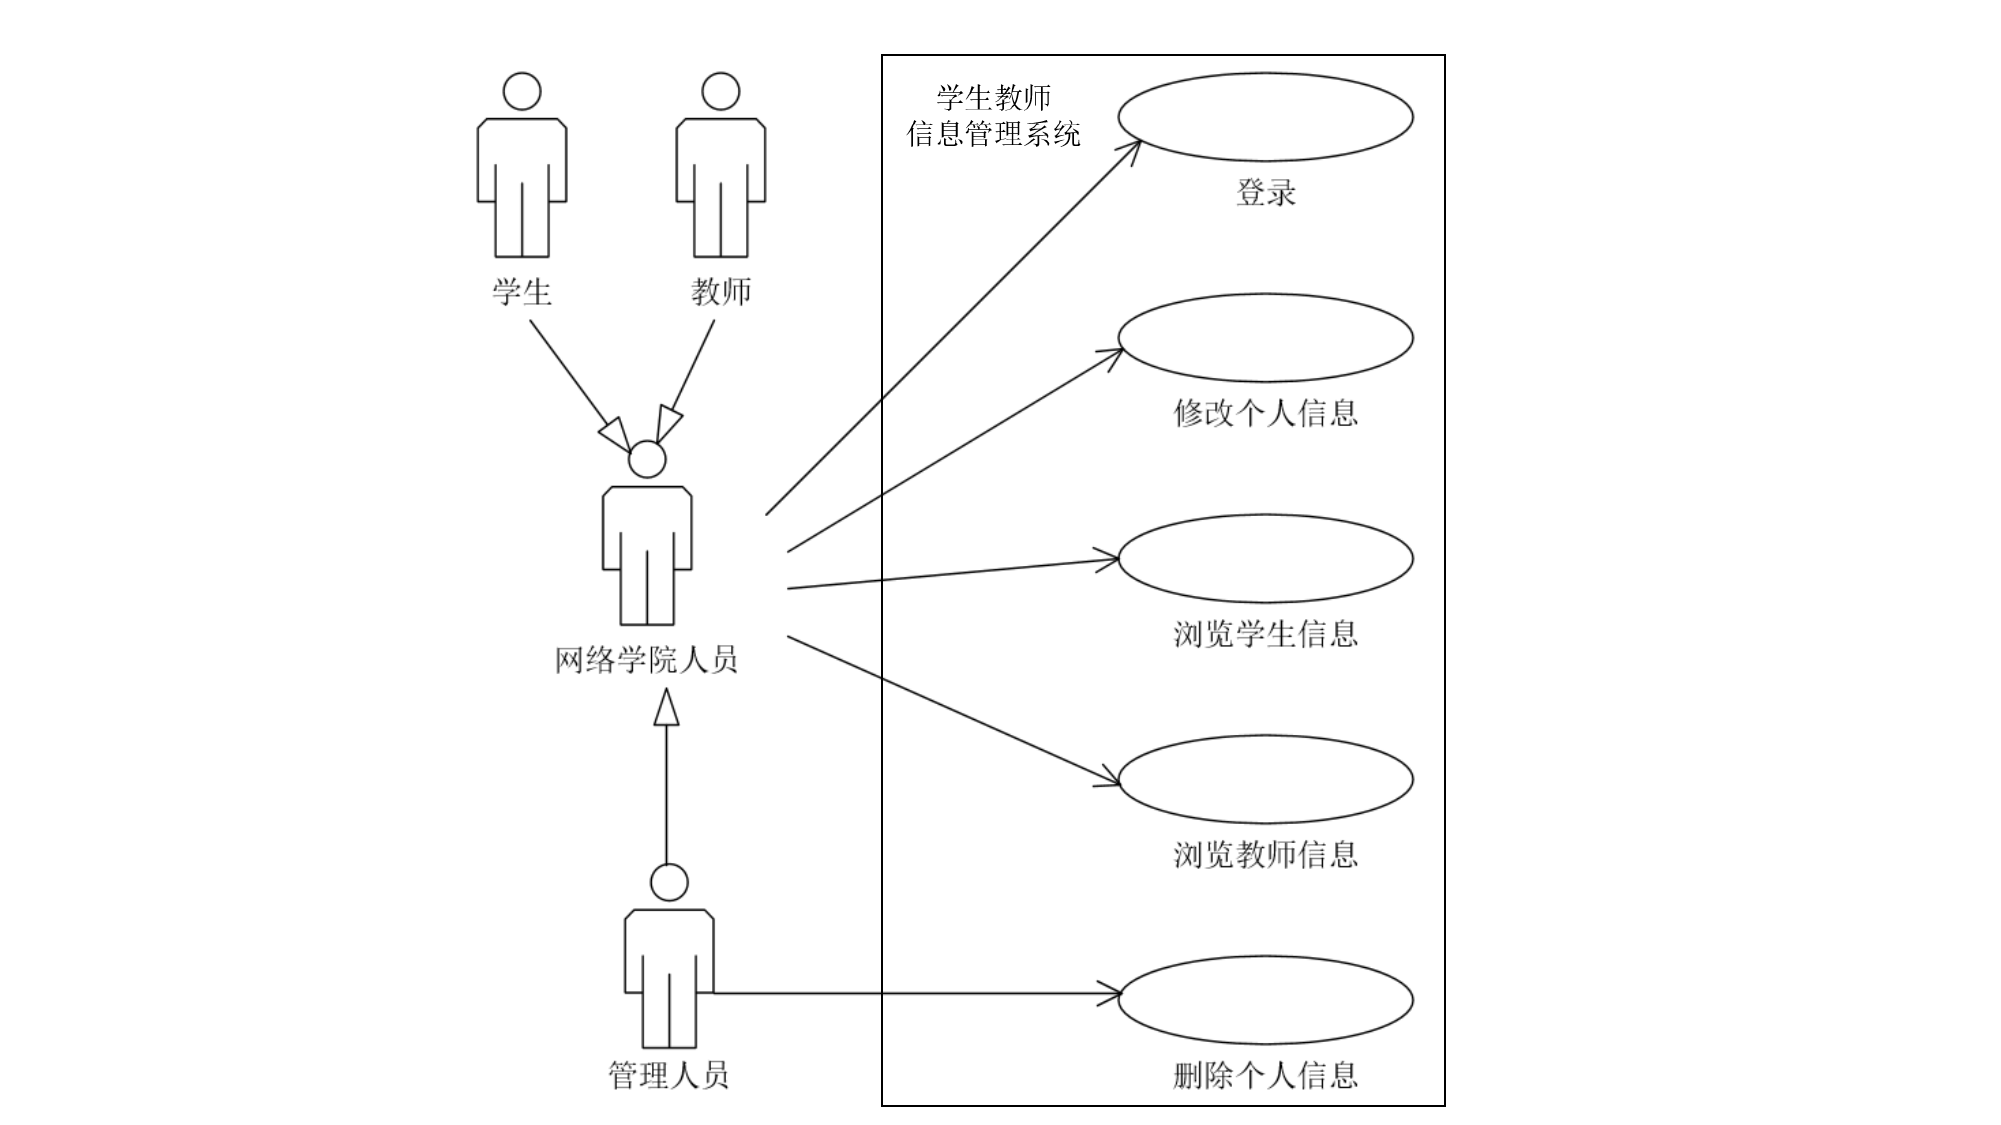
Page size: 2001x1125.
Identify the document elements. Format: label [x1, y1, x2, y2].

picture [456, 54, 1446, 1106]
